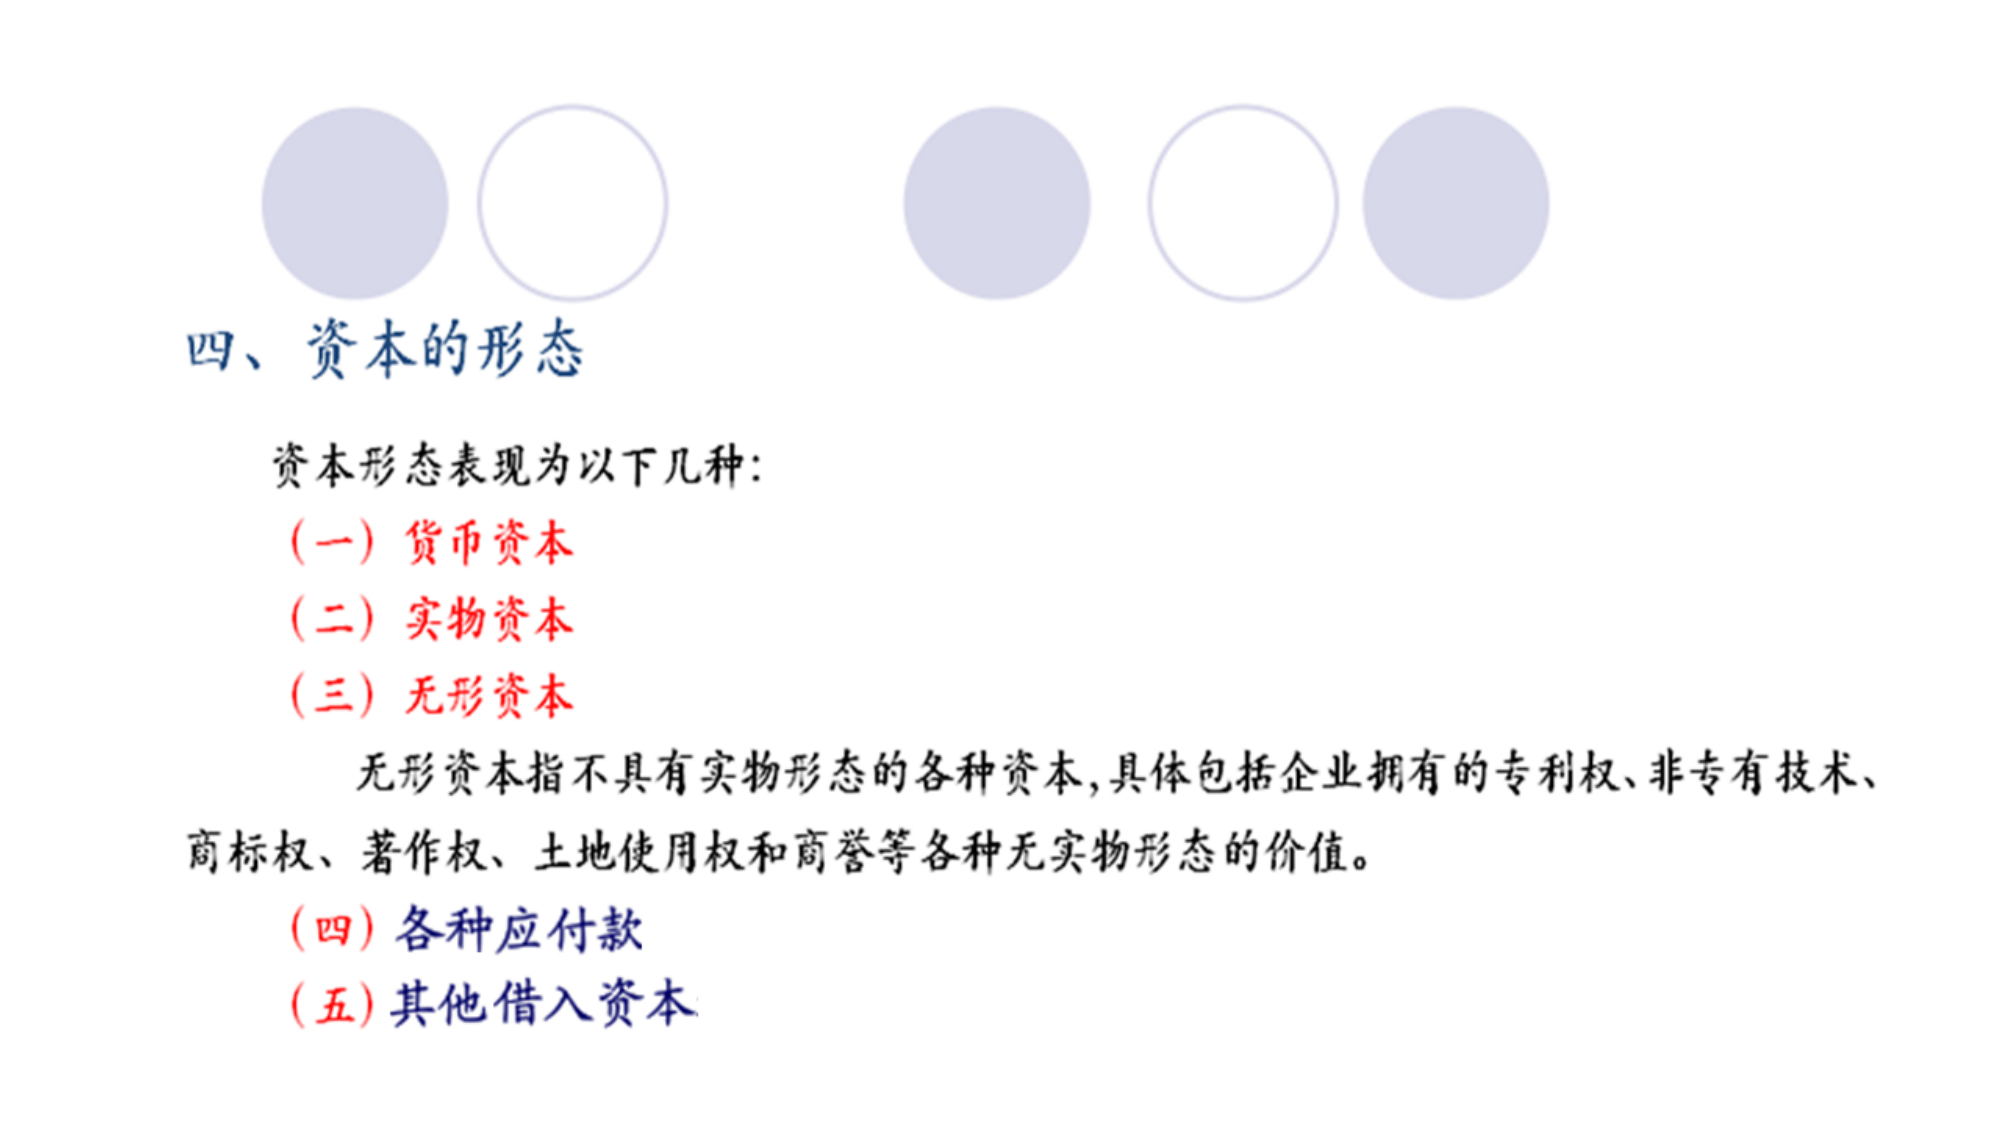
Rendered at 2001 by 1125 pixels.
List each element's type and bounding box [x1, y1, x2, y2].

picture [170, 90, 1888, 1049]
